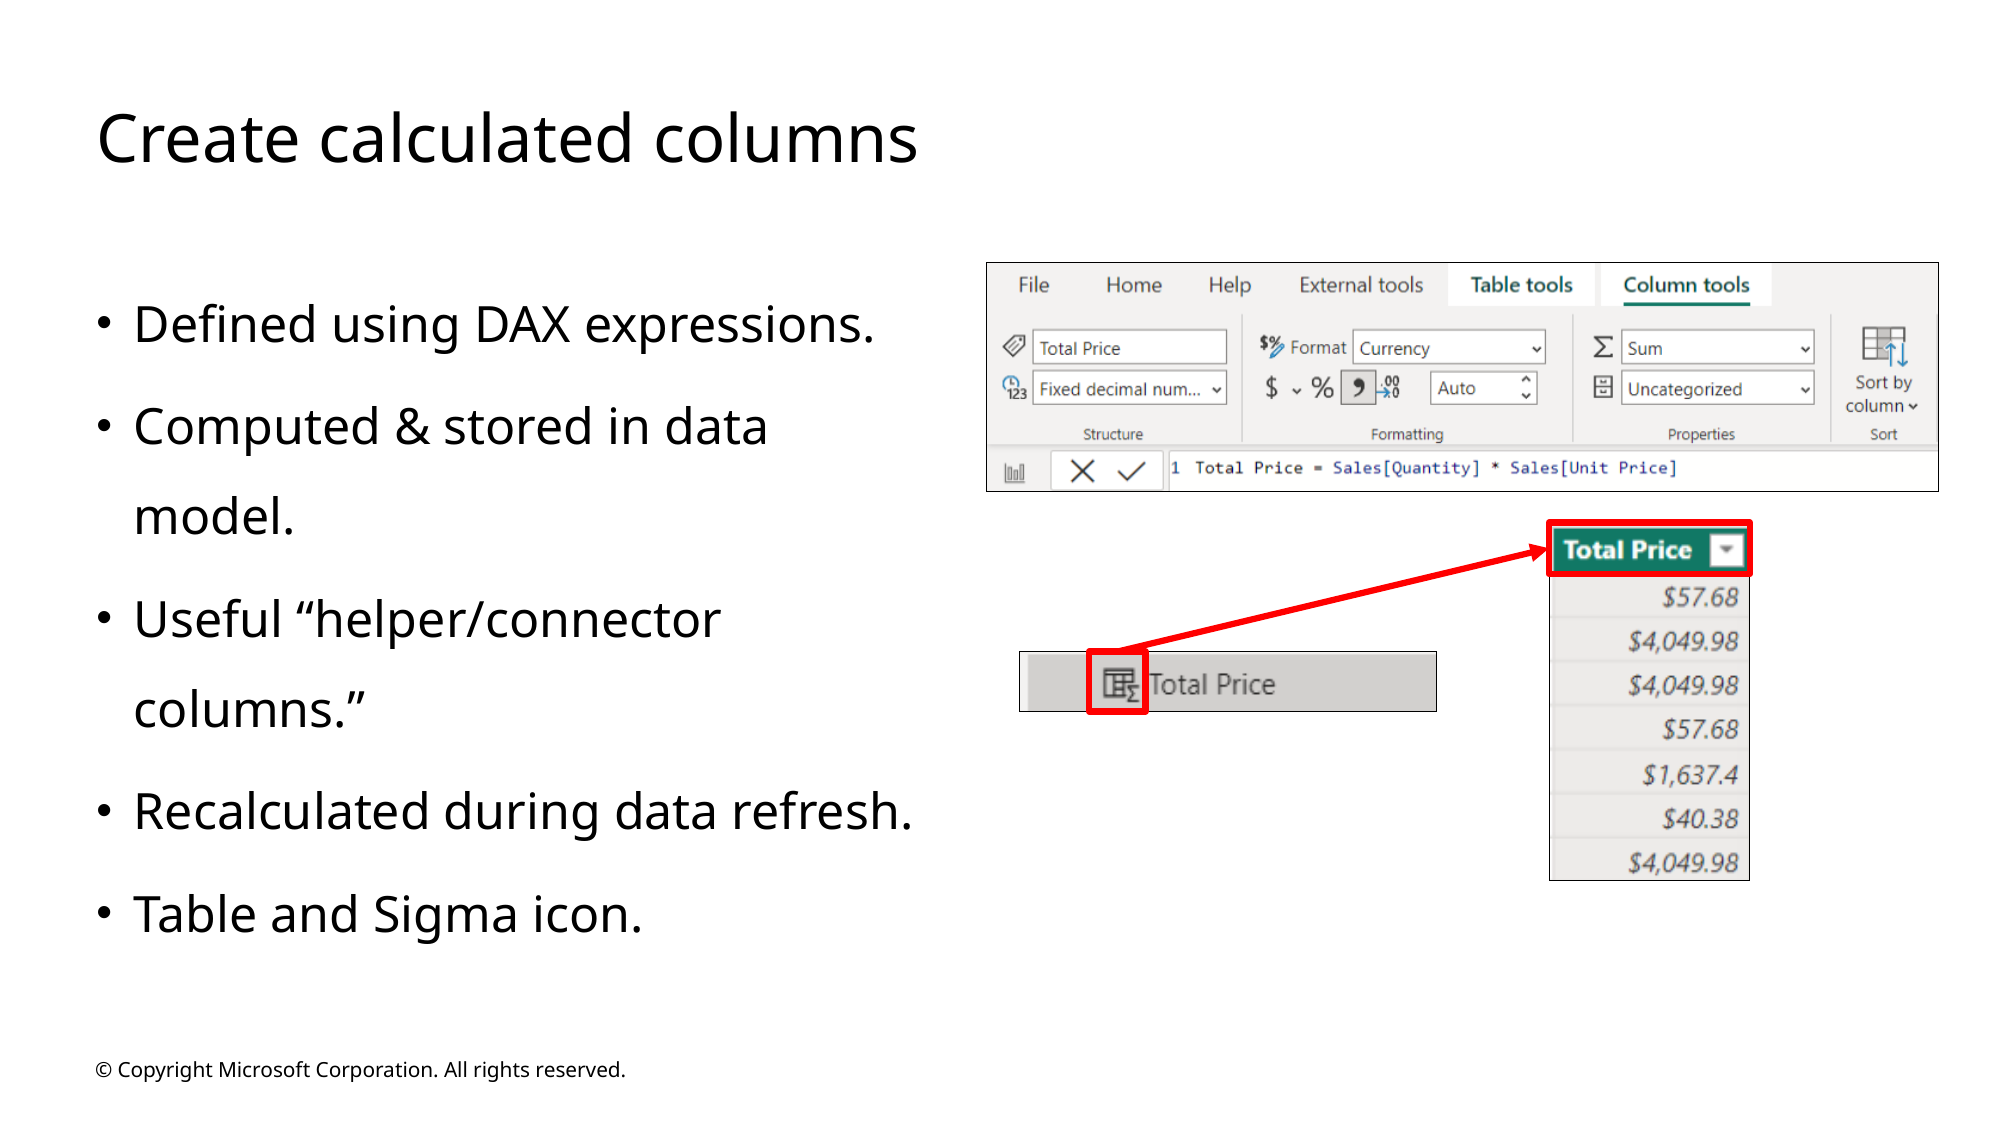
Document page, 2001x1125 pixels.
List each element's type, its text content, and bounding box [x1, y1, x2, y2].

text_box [1117, 547, 1550, 652]
picture [1019, 651, 1438, 712]
picture [985, 261, 1939, 492]
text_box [1548, 522, 1751, 881]
text_box Defined using DAX expressions. Computed & stored in data model. Useful “helper/connector columns.” Recalculated during data refresh. Table and Sigma icon. [96, 262, 932, 943]
title Create calculated columns [96, 96, 1904, 177]
